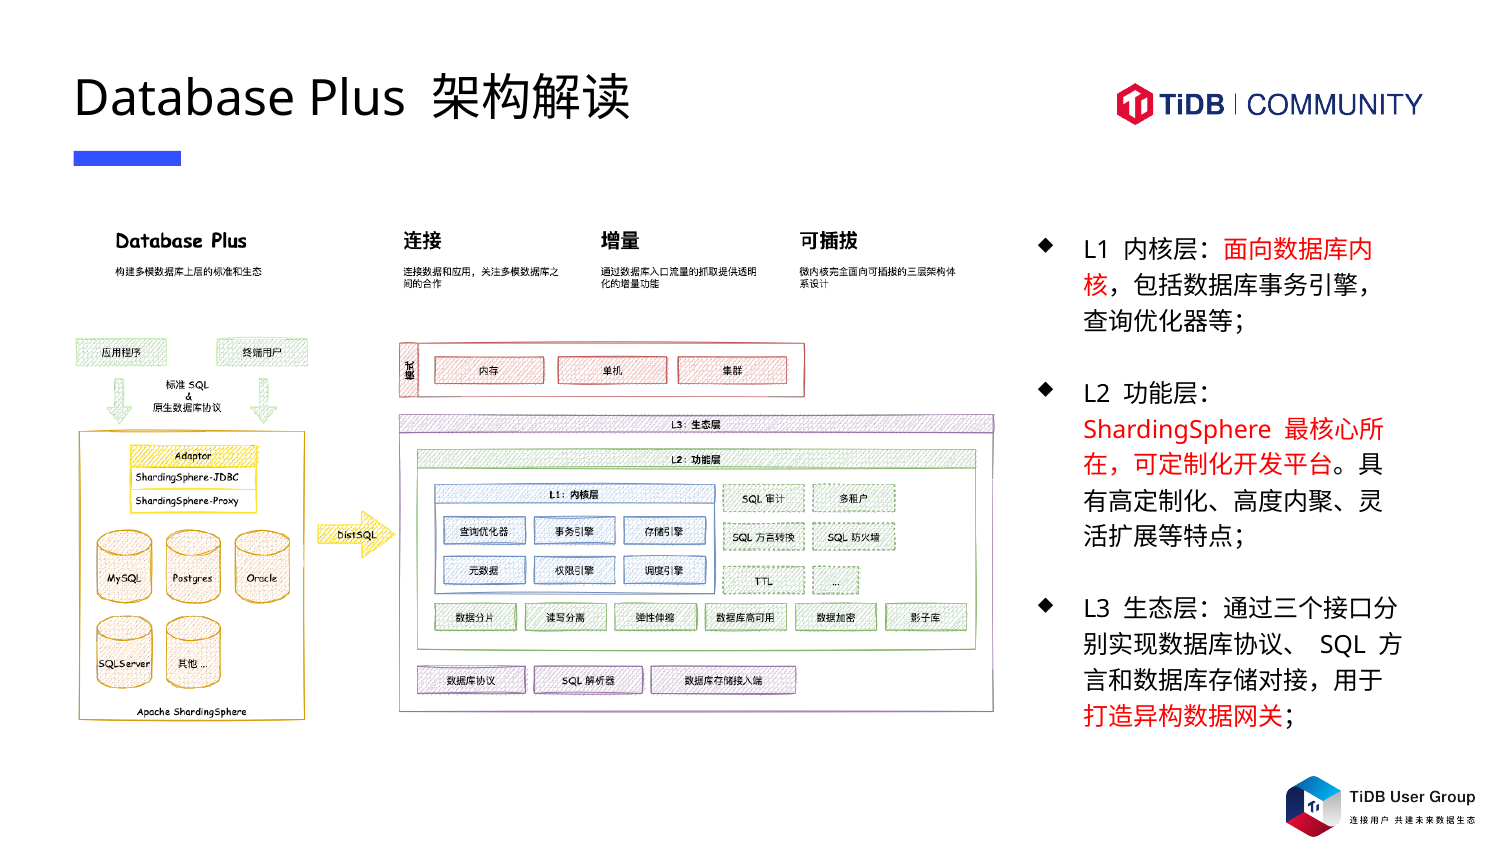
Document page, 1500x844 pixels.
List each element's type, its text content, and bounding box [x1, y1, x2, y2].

text_box [73, 150, 181, 166]
picture [73, 220, 1007, 727]
picture [1286, 776, 1475, 837]
picture [1116, 83, 1423, 125]
text_box Database Plus 架构解读 [59, 50, 1046, 140]
text_box L1 内核层：面向数据库内核，包括数据库事务引擎，查询优化器等； L2 功能层：ShardingSphere 最核心所在，可定制化开发平台。具有高定制化、高度内聚、灵活扩展等特点； L3 生态层：通过三个接口分别实现数据库协议、 SQL 方言和数据库存储对接，用于打造异构数据网关； [1021, 220, 1423, 738]
